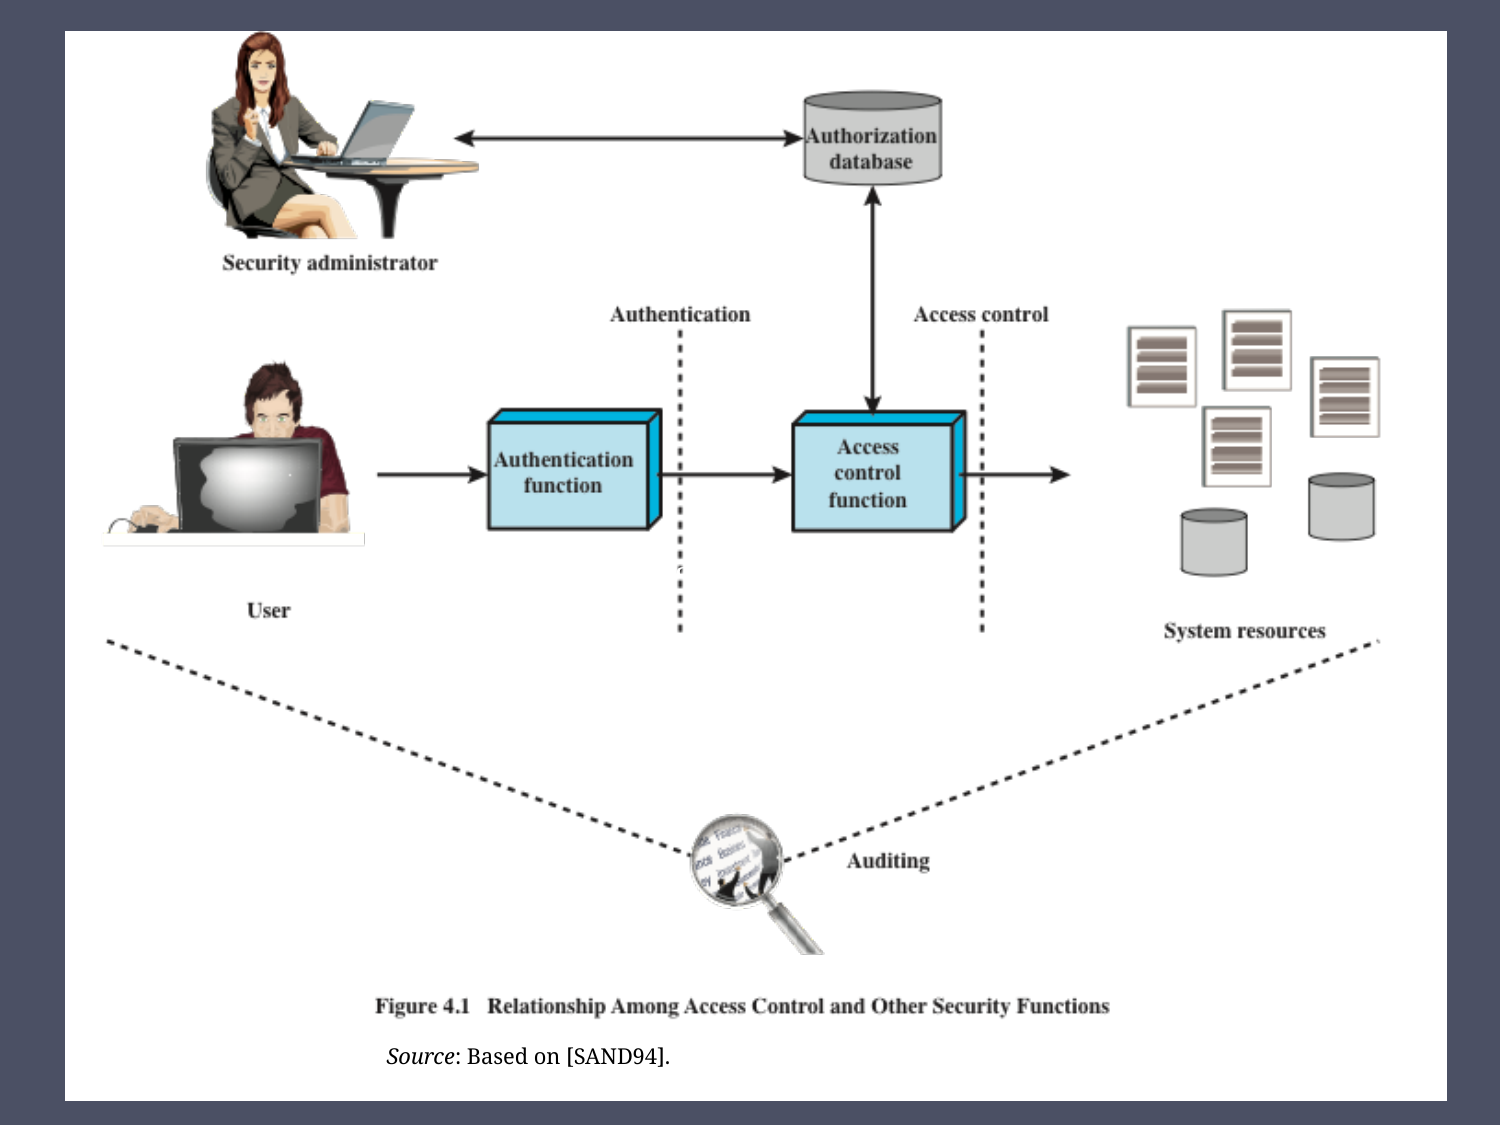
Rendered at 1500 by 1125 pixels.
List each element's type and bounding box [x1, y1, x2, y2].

picture [64, 30, 1448, 1102]
